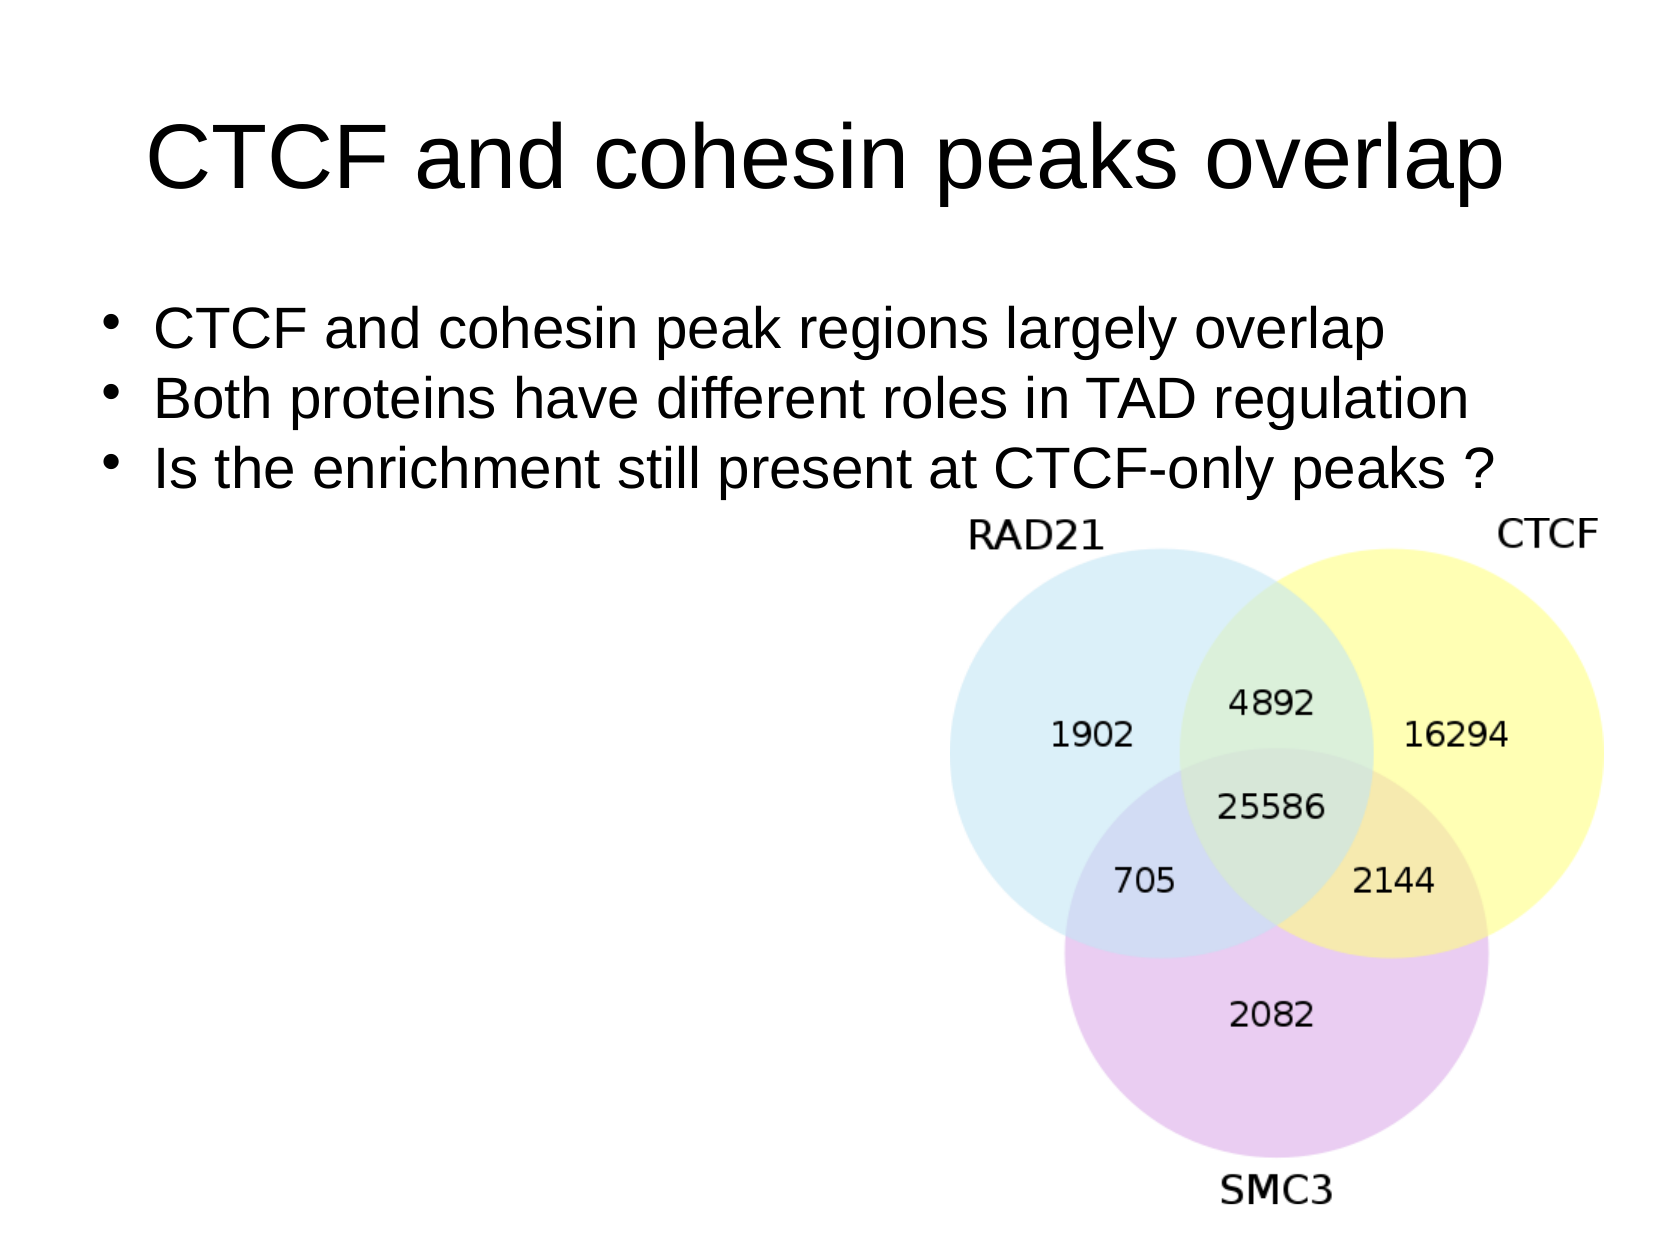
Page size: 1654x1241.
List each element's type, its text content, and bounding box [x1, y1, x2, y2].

text_box CTCF and cohesin peak regions largely overlap Both proteins have different roles in TAD regulation Is the enrichment still present at CTCF-only peaks ? [82, 290, 1570, 1009]
text_box CTCF and cohesin peaks overlap [82, 49, 1570, 256]
picture [950, 518, 1604, 1206]
